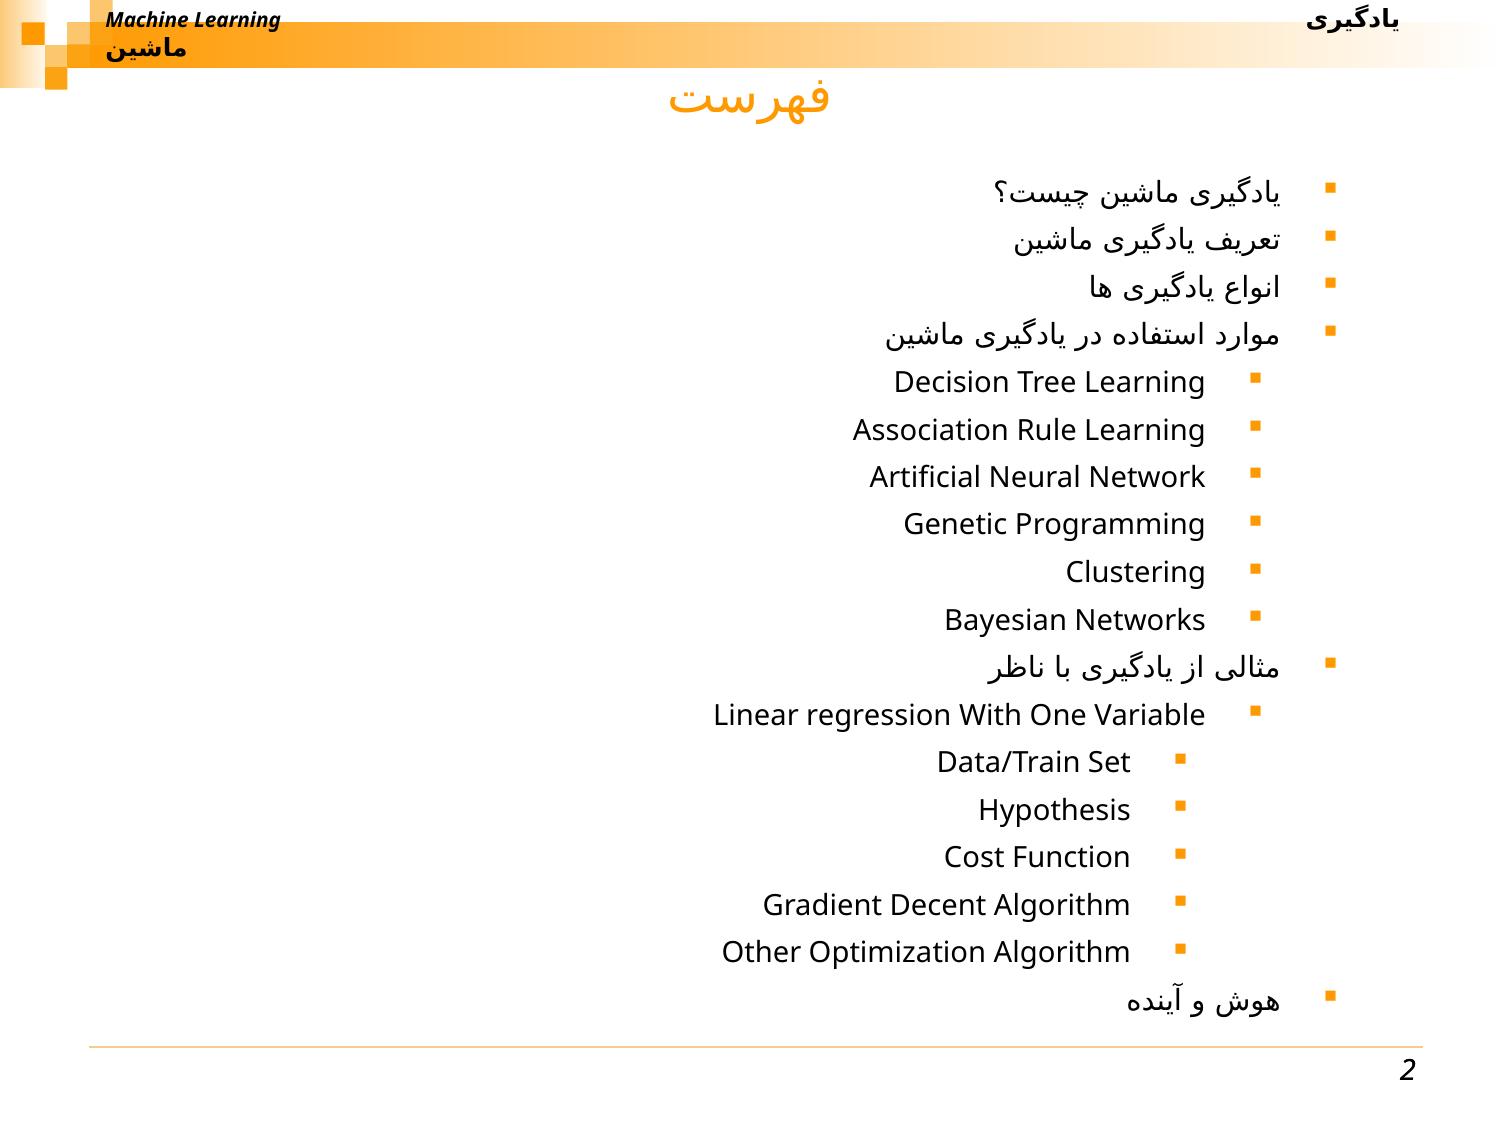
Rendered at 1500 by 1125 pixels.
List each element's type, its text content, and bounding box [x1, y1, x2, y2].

text_box 2 [1080, 1023, 1431, 1099]
text_box فهرست [41, 37, 1459, 147]
text_box یادگیری ماشین چیست؟ تعریف یادگیری ماشین انواع یادگیری ها موارد استفاده در یادگیری ماشین Decision Tree Learning Association Rule Learning Artificial Neural Network Genetic Programming Clustering Bayesian Networks مثالی از یادگیری با ناظر Linear regression With One Variable Data/Train Set Hypothesis Cost Function Gradient Decent Algorithm Other Optimization Algorithm هوش و آینده [169, 158, 1353, 927]
text_box Machine Learning یادگیری ماشین [90, 22, 1471, 70]
